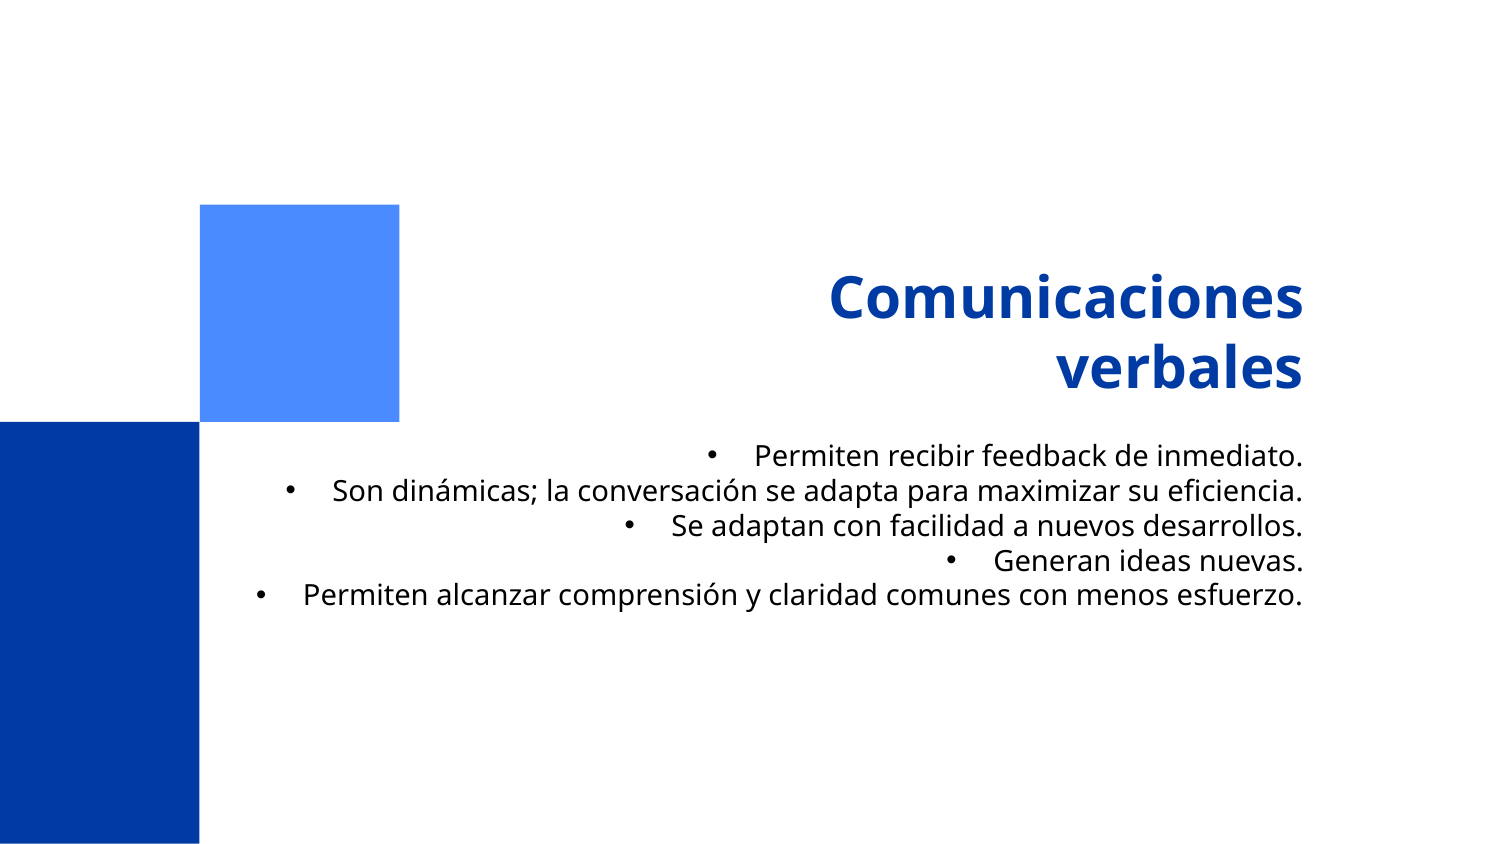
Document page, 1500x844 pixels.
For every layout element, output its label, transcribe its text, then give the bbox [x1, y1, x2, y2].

title Comunicaciones verbales [653, 245, 1319, 364]
subtitle Permiten recibir feedback de inmediato. Son dinámicas; la conversación se adapta para maximizar su eficiencia. Se adaptan con facilidad a nuevos desarrollos. Generan ideas nuevas. Permiten alcanzar comprensión y claridad comunes con menos esfuerzo. [200, 421, 1319, 669]
